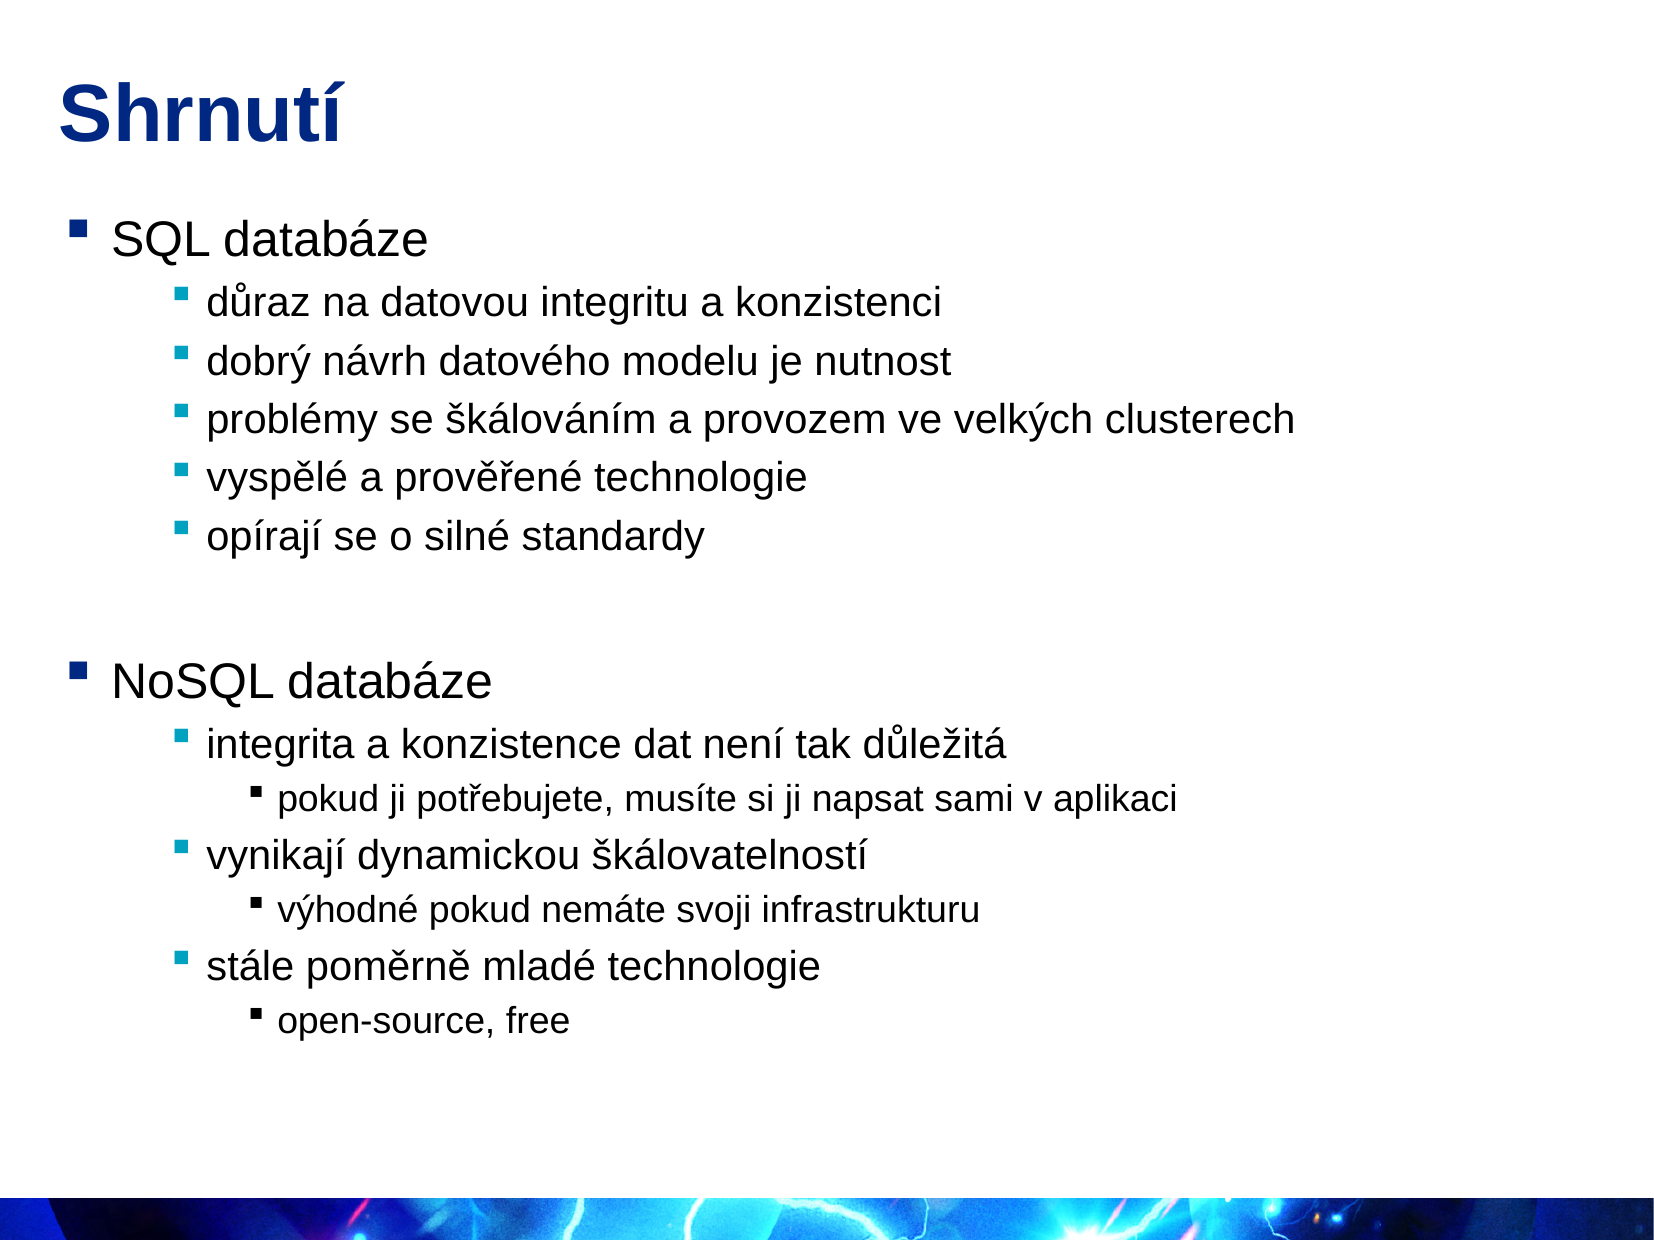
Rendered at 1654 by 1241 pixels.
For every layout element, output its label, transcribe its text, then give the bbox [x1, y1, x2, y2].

picture [0, 1198, 1185, 1240]
list SQL databáze důraz na datovou integritu a konzistenci dobrý návrh datového modelu je nutnost problémy se škálováním a provozem ve velkých clusterech vyspělé a prověřené technologie opírají se o silné standardy NoSQL databáze integrita a konzistence dat není tak důležitá pokud ji potřebujete, musíte si ji napsat sami v aplikaci vynikají dynamickou škálovatelností výhodné pokud nemáte svoji infrastrukturu stále poměrně mladé technologie open-source, free [58, 206, 1583, 1167]
title Shrnutí [59, 17, 1595, 201]
picture [1167, 1198, 1654, 1240]
